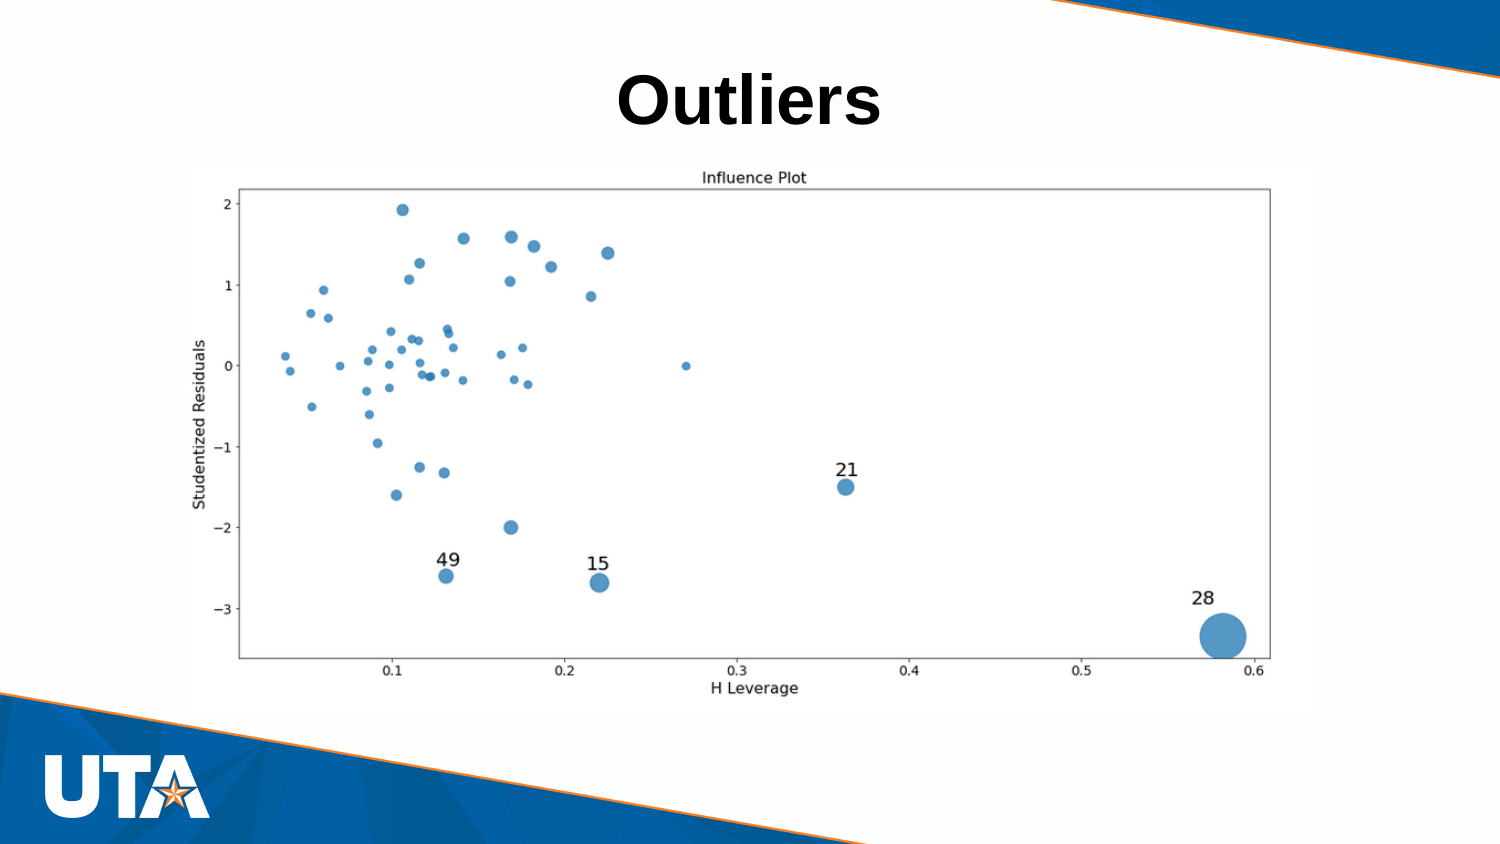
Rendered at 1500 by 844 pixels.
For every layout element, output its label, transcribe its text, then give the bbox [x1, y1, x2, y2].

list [186, 165, 1314, 712]
title Outliers [73, 46, 1427, 147]
picture [0, 0, 1500, 844]
